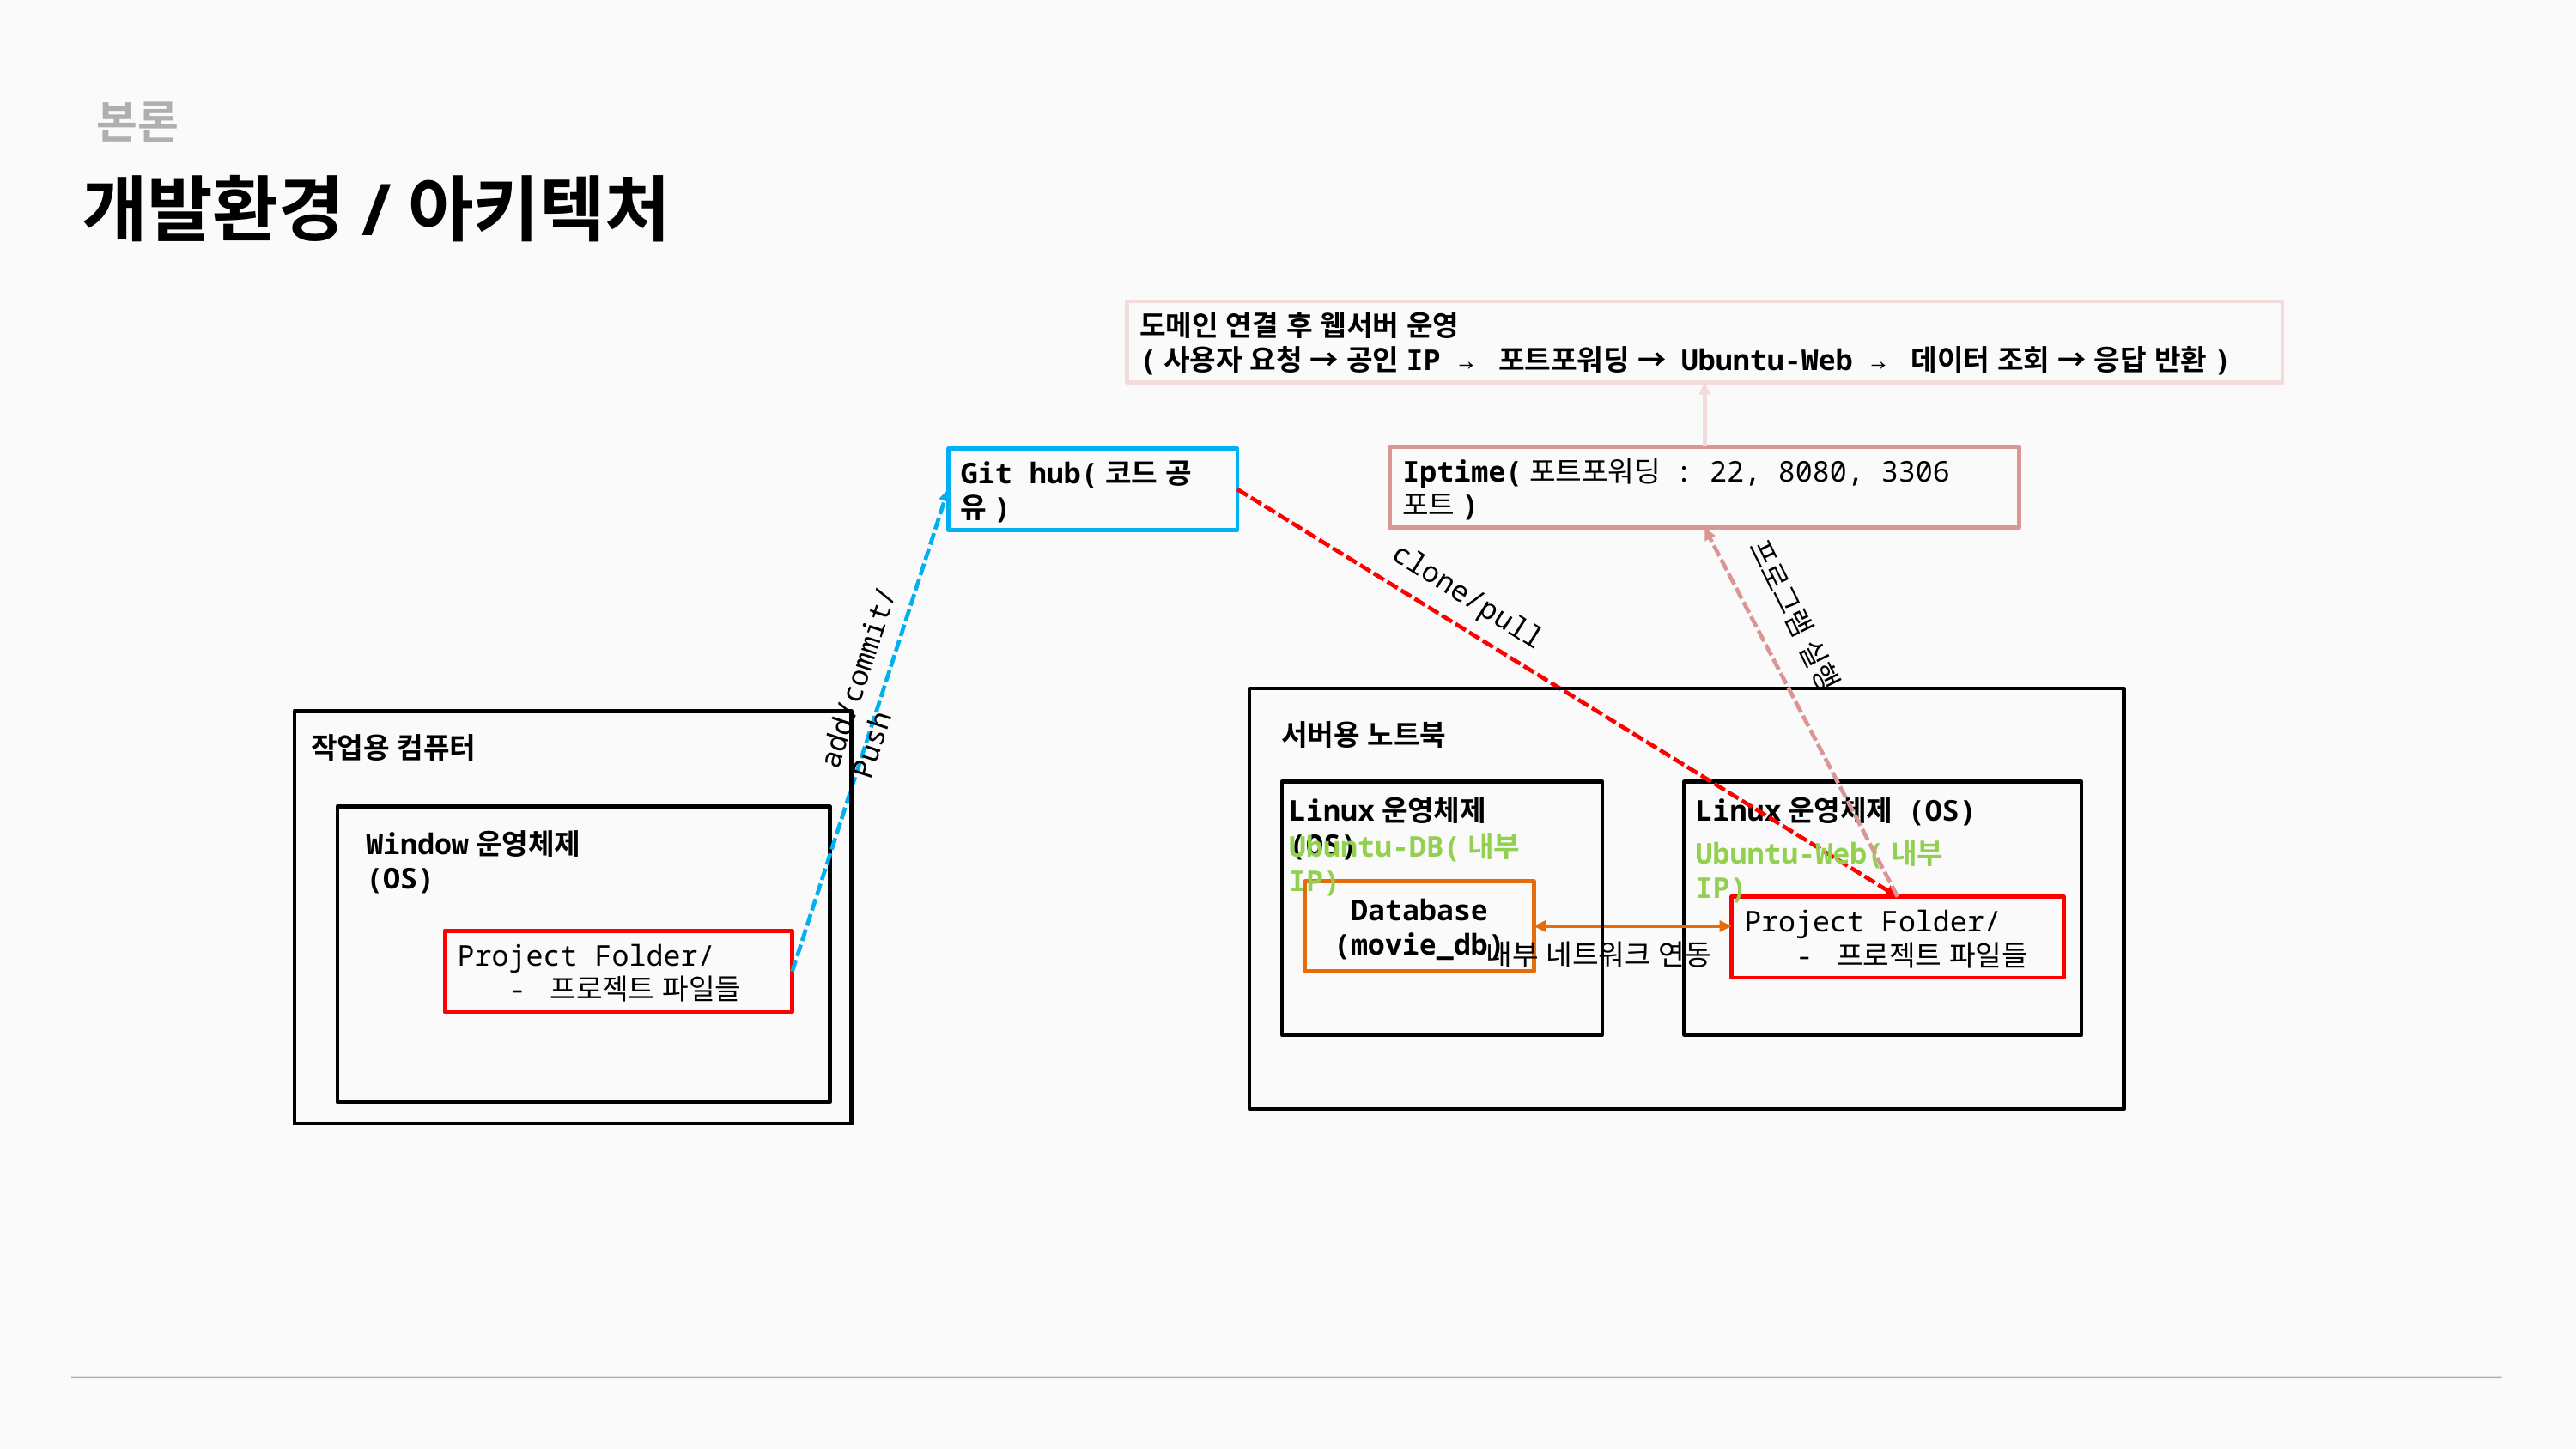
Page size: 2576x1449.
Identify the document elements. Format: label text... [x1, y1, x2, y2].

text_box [1236, 472, 1899, 897]
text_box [1704, 494, 1899, 897]
text_box [1280, 904, 1604, 1037]
text_box Iptime(포트포워딩 : 22, 8080, 3306포트) [1389, 446, 2020, 528]
text_box [1248, 687, 2126, 1111]
text_box 도메인 연결 후 웹서버 운영 (사용자 요청 → 공인IP → 포트포워딩 → Ubuntu-Web → 데이터 조회 → 응답 반환) [1127, 301, 2282, 383]
text_box 본론 [96, 85, 355, 149]
text_box Git hub(코드 공유) [948, 448, 1238, 530]
text_box [293, 709, 854, 1125]
text_box 개발환경/아키텍처 [82, 149, 934, 251]
text_box add/commit/Push [953, 531, 964, 568]
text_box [792, 472, 949, 973]
